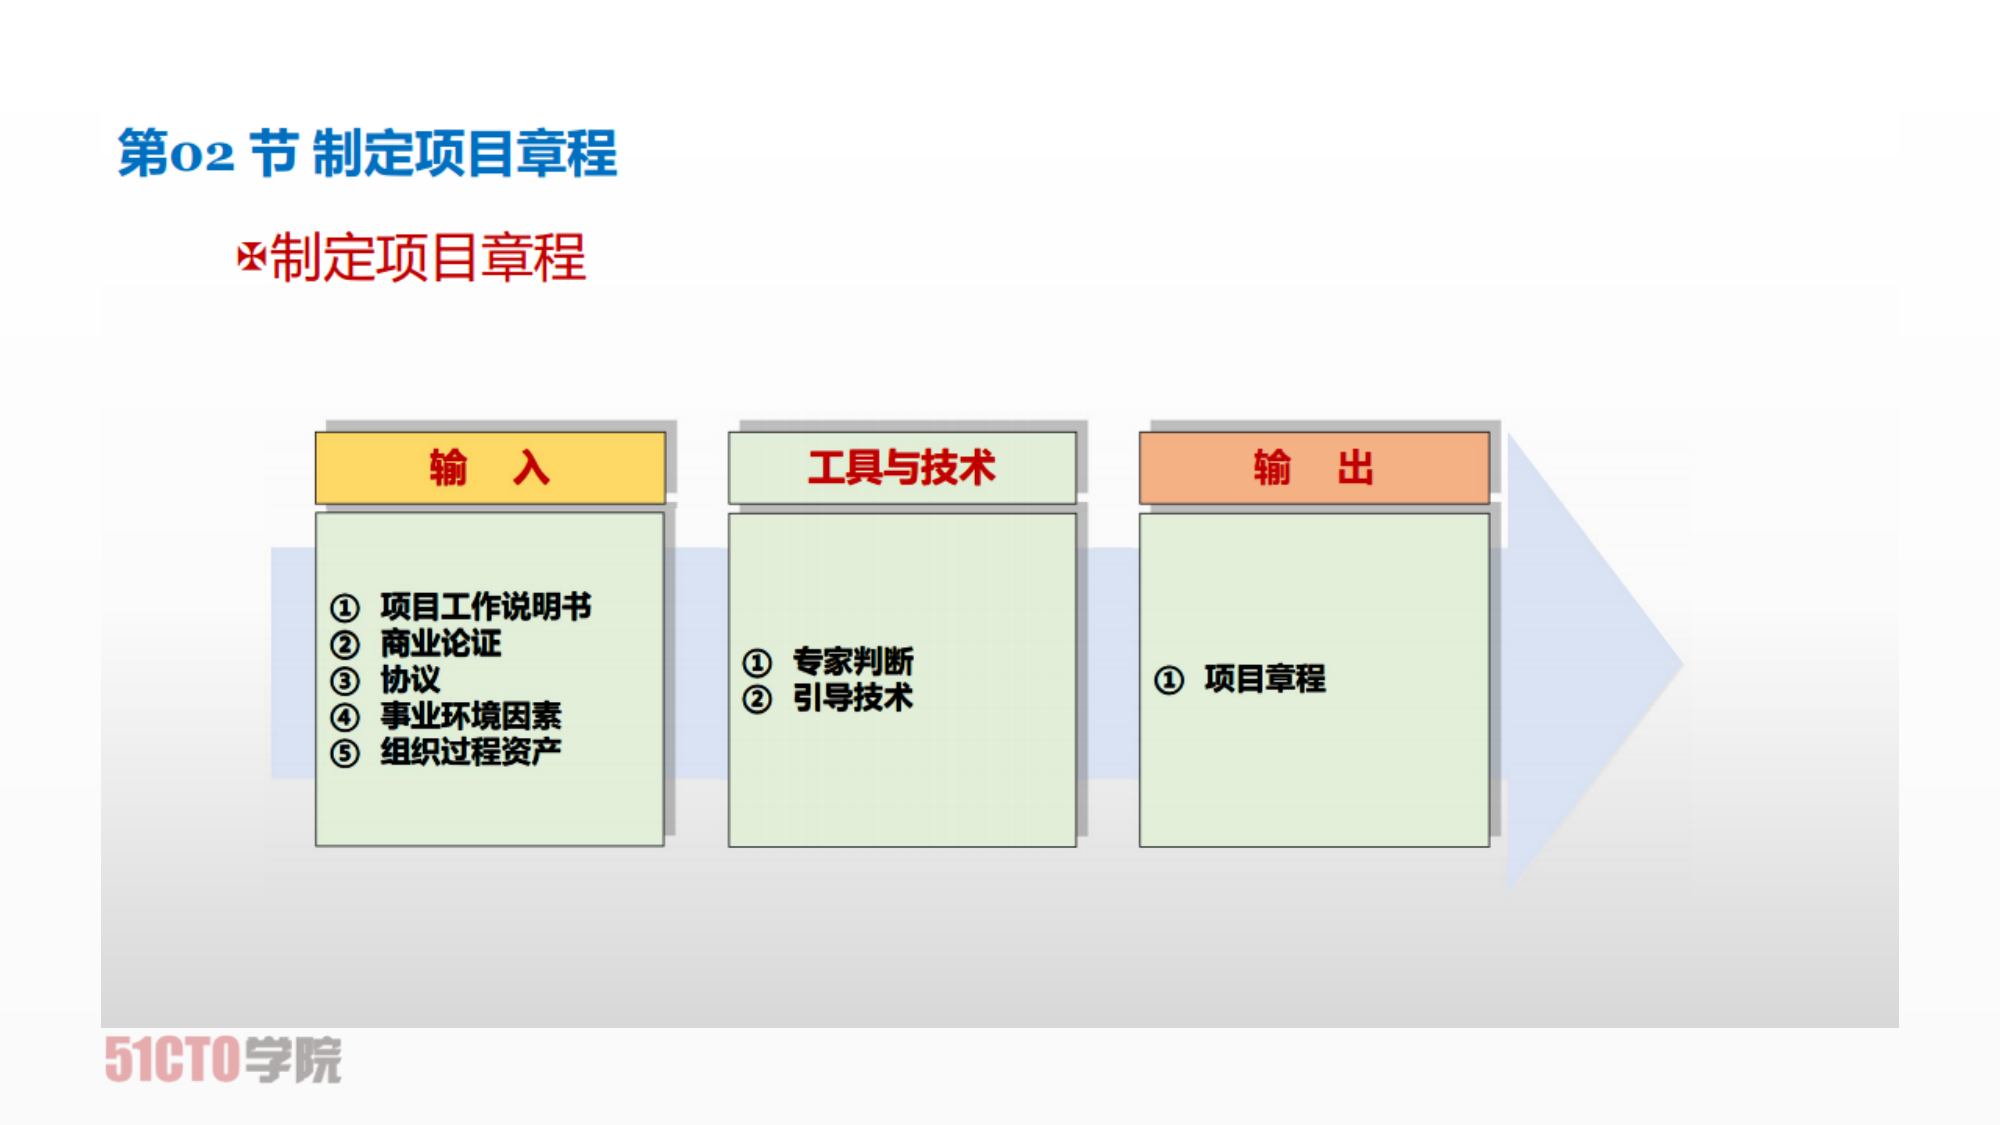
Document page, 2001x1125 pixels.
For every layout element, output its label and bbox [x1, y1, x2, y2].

picture [45, 97, 1899, 1107]
